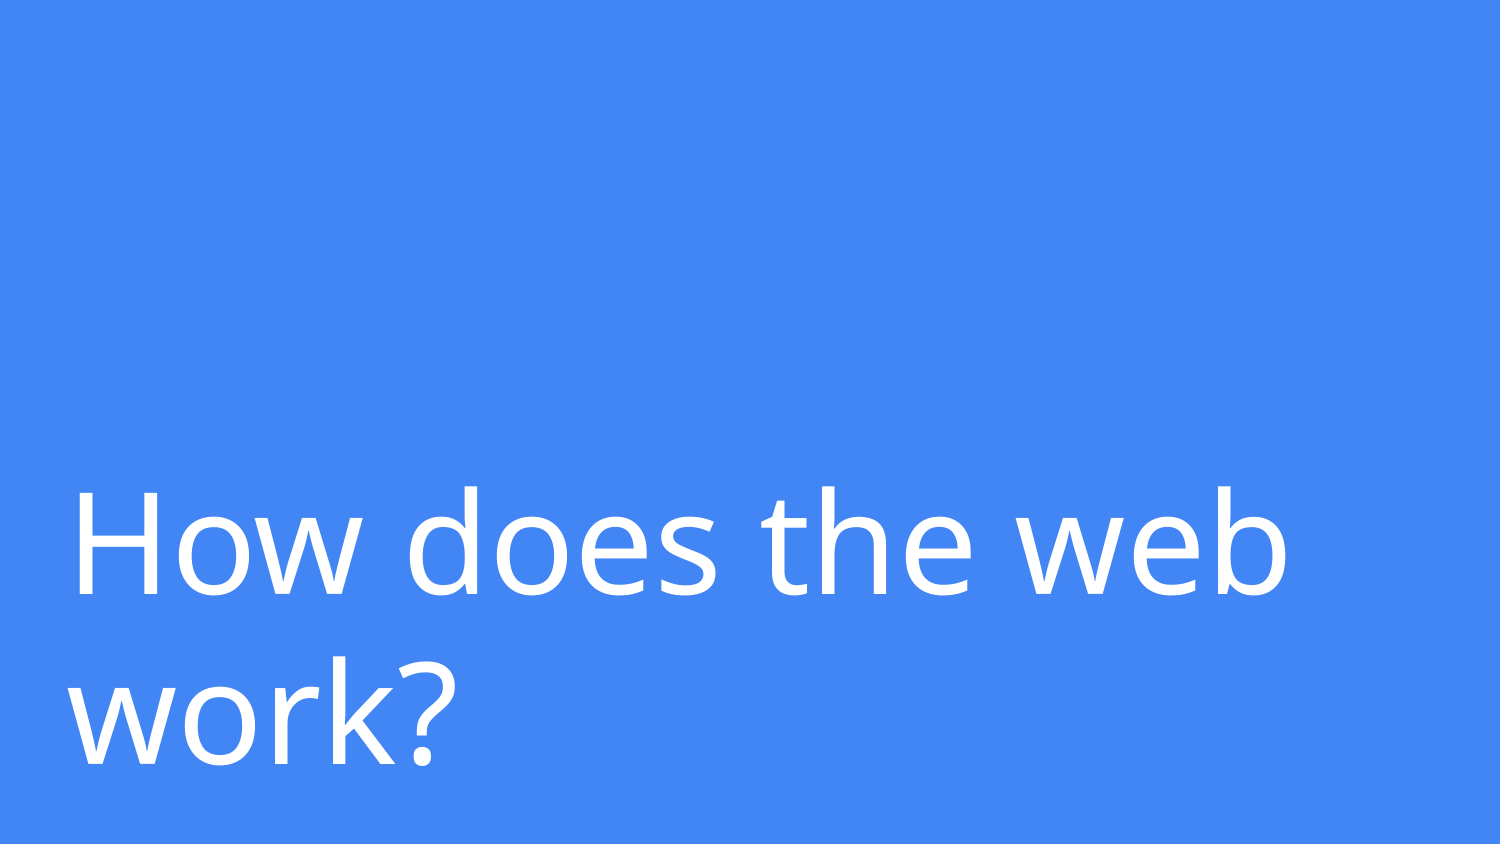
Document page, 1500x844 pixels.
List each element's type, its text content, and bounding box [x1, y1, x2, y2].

title How does the web work? [51, 406, 1383, 809]
